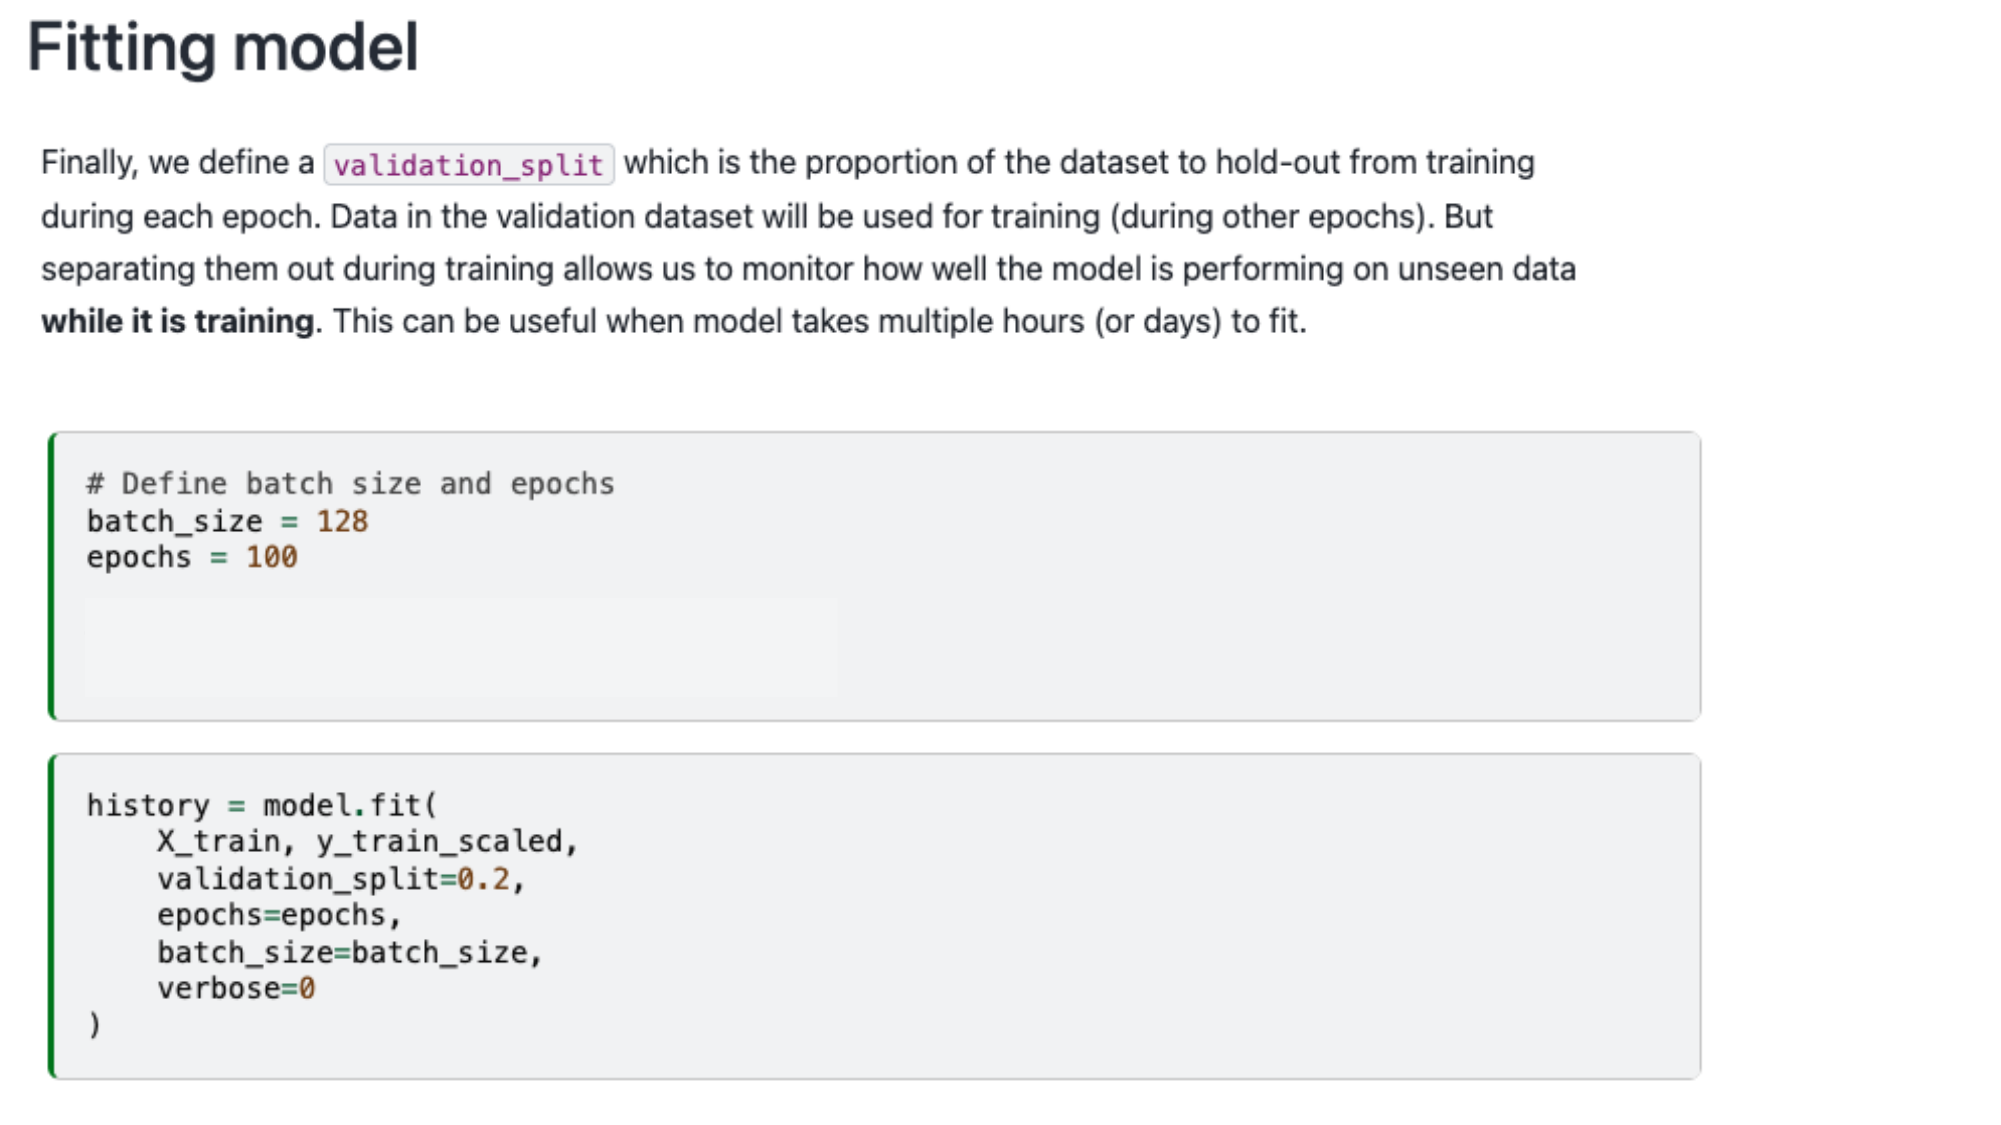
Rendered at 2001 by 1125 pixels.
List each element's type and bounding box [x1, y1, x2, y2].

picture [0, 0, 1649, 367]
picture [19, 401, 1720, 1109]
